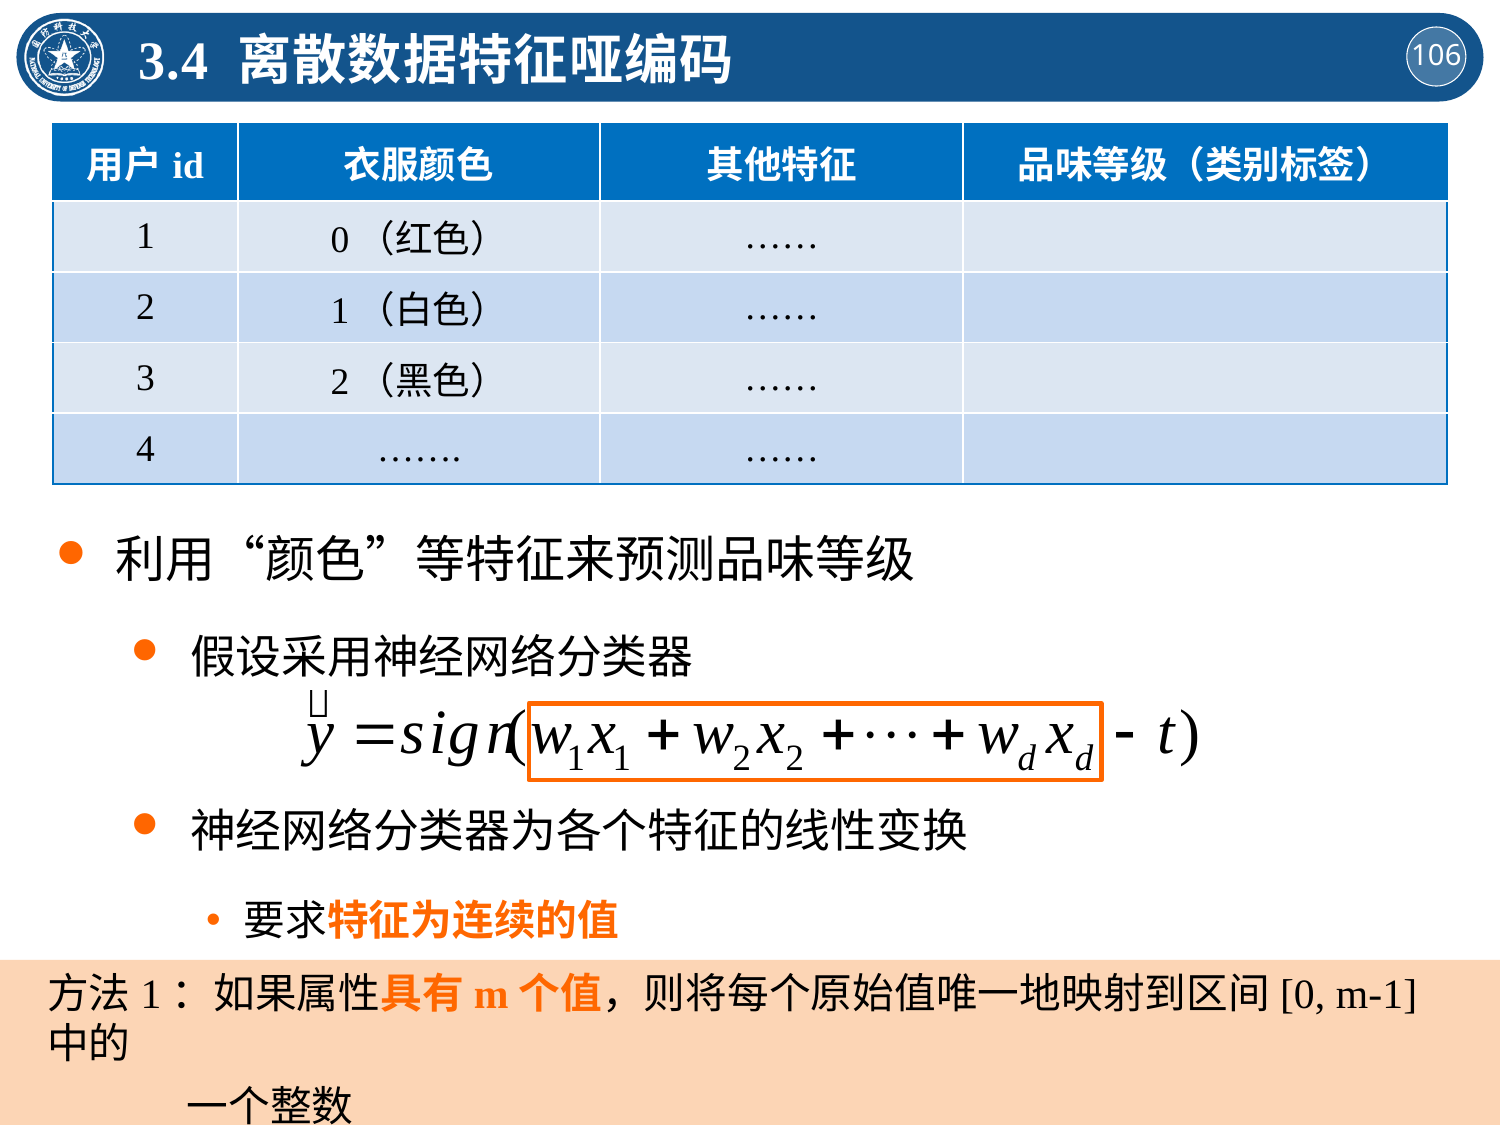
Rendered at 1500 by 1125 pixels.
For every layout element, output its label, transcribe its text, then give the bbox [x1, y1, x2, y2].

table_cell 2 [54, 273, 237, 342]
table_header 用户id [54, 125, 237, 200]
table_cell …… [601, 202, 962, 271]
table_cell [964, 343, 1446, 412]
table_cell 0（红色） [239, 202, 599, 271]
text_box 3.4 离散数据特征哑编码 [123, 17, 1337, 98]
table_header 品味等级（类别标签） [964, 125, 1446, 200]
table_cell [964, 273, 1446, 342]
table_cell ……. [239, 414, 599, 483]
table_header 衣服颜色 [239, 125, 599, 200]
table_header 其他特征 [601, 125, 962, 200]
text_box 方法1：如果属性具有m个值，则将每个原始值唯一地映射到区间[0, m-1]中的 一个整数 [0, 959, 1500, 1125]
table_cell 4 [54, 414, 237, 483]
table_cell …… [601, 414, 962, 483]
table_cell 1 [54, 202, 237, 271]
table_cell [964, 414, 1446, 483]
table_cell 2（黑色） [239, 343, 599, 412]
table_cell …… [601, 343, 962, 412]
picture [16, 9, 111, 104]
table_cell 1（白色） [239, 273, 599, 342]
table_cell [964, 202, 1446, 271]
table_cell 3 [54, 343, 237, 412]
table_cell …… [601, 273, 962, 342]
list 利用“颜色”等特征来预测品味等级 假设采用神经网络分类器 神经网络分类器为各个特征的线性变换 要求特征为连续的值 [41, 490, 1459, 959]
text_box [290, 668, 1210, 786]
